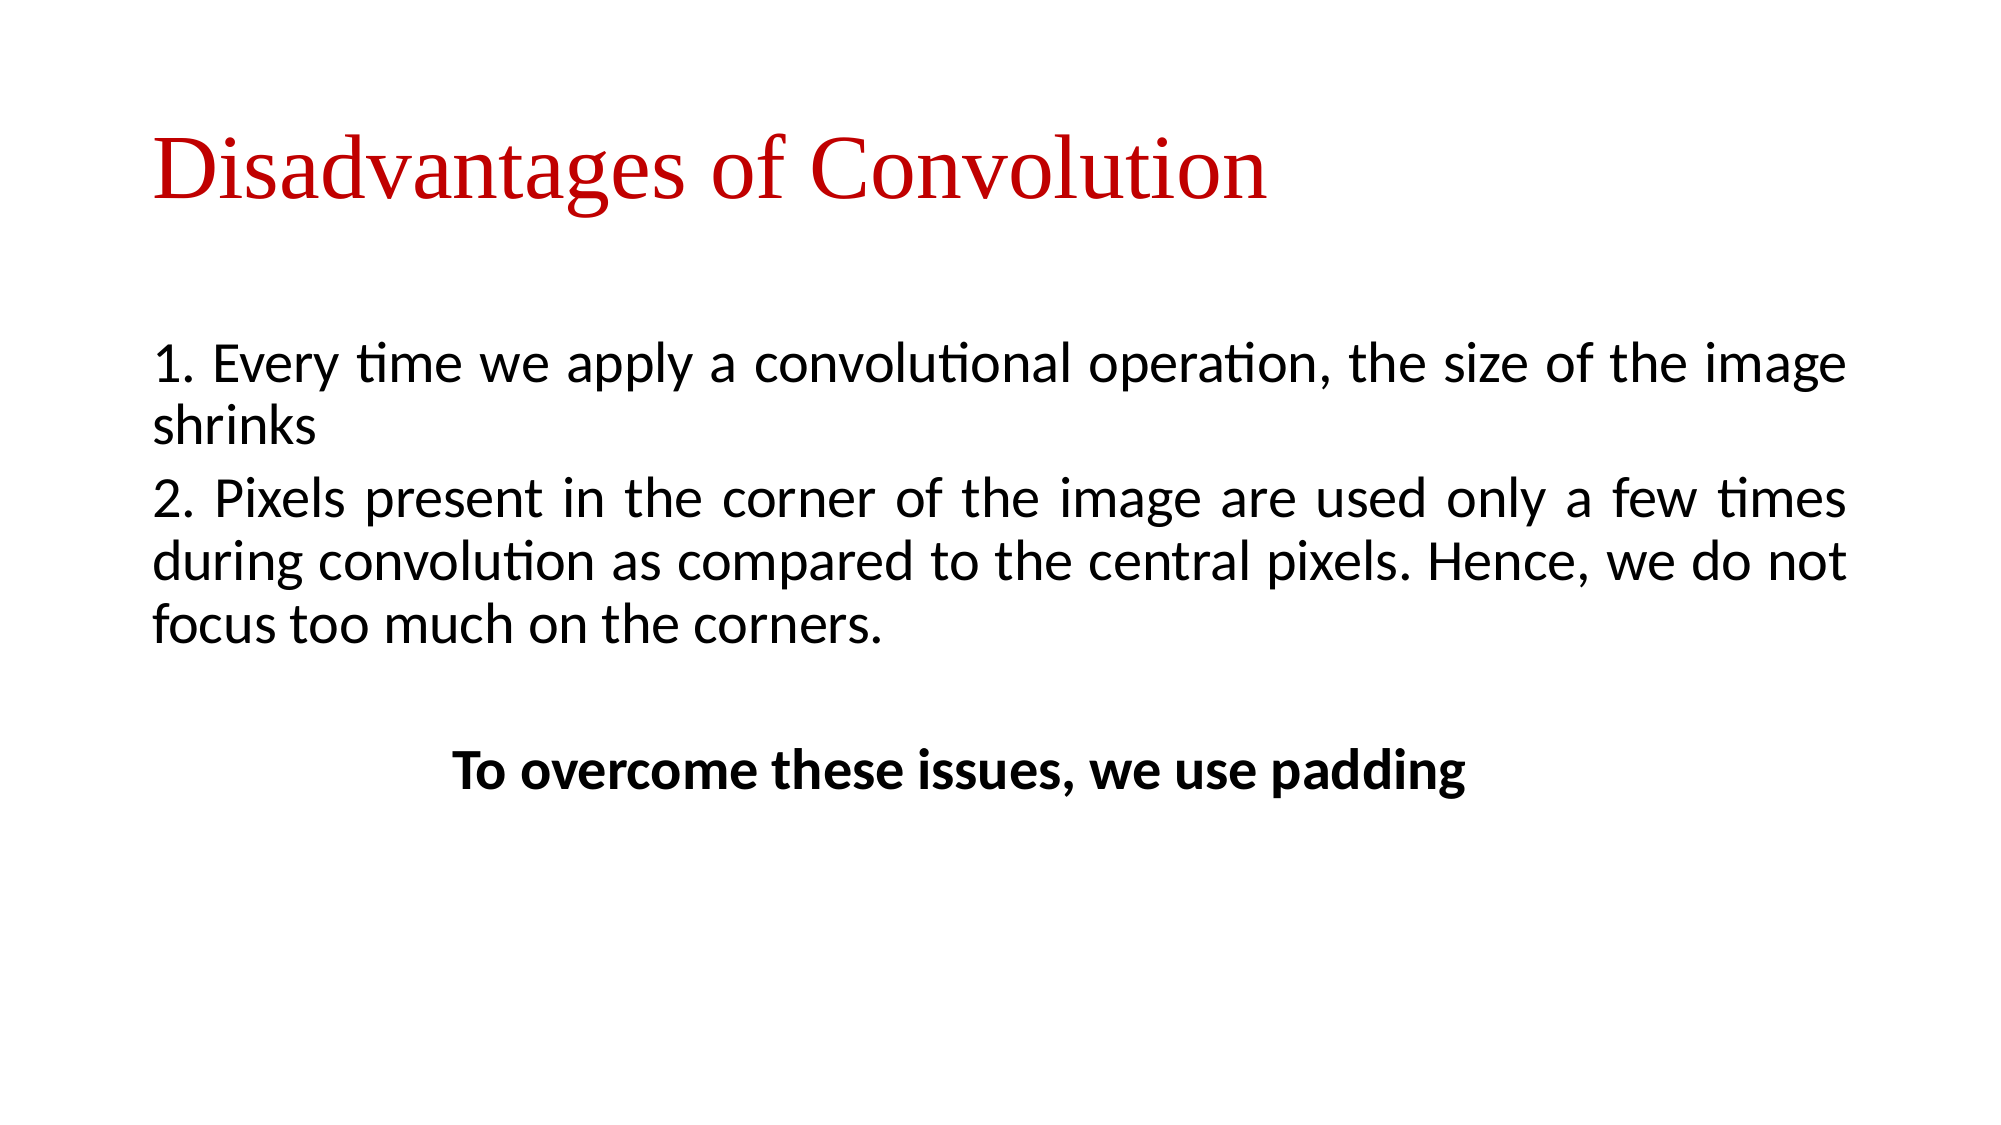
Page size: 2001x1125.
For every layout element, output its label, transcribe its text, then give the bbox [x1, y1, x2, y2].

text_box 1. Every time we apply a convolutional operation, the size of the image shrinks 2. Pixels present in the corner of the image are used only a few times during convolution as compared to the central pixels. Hence, we do not focus too much on the corners. To overcome these issues, we use padding [150, 320, 1850, 801]
title Disadvantages of Convolution [150, 104, 1486, 295]
